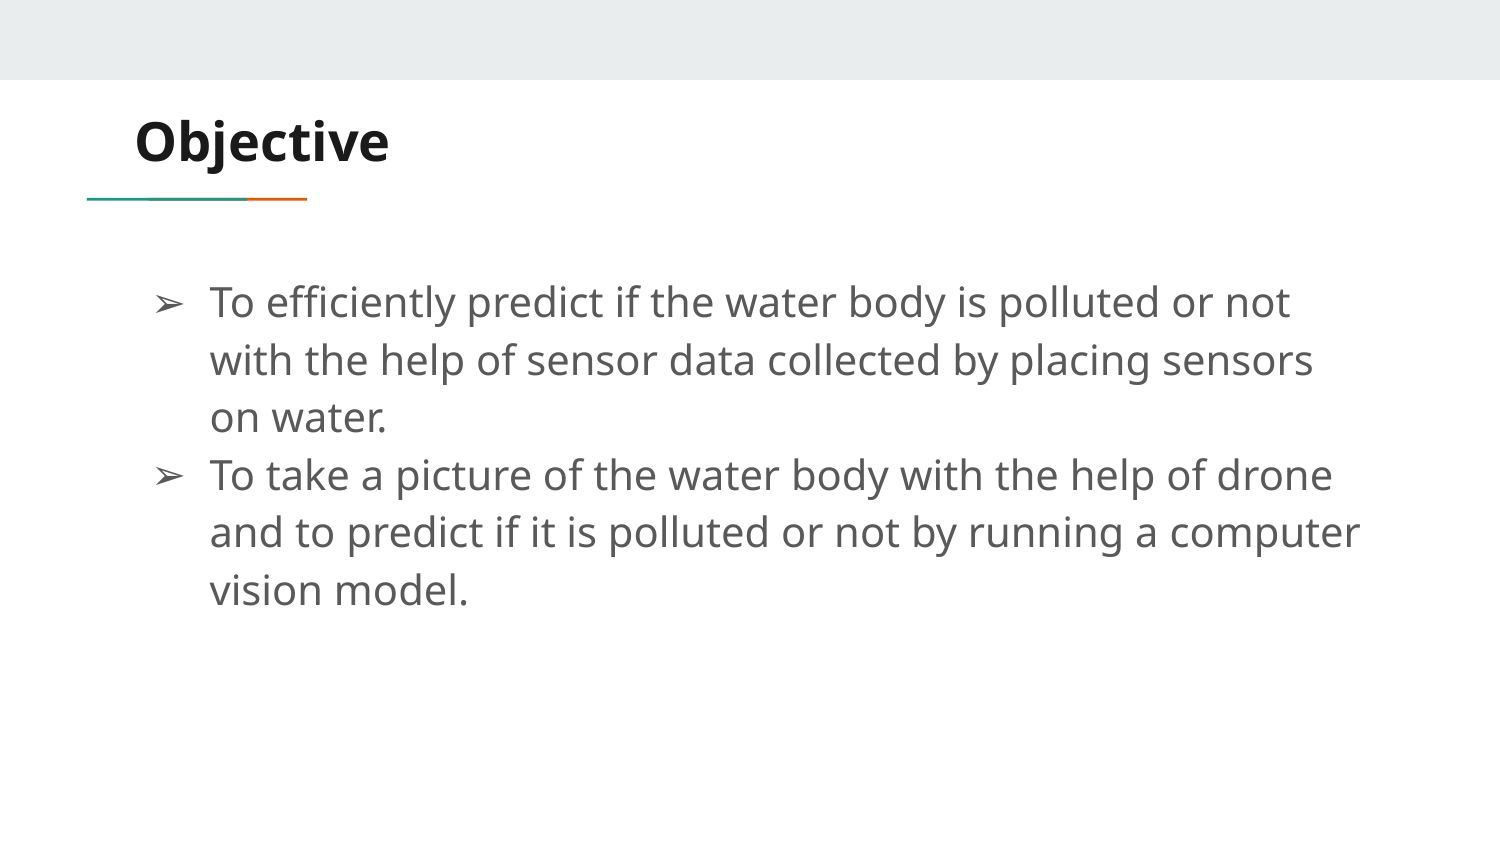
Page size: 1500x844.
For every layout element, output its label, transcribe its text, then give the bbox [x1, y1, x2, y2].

list To efficiently predict if the water body is polluted or not with the help of sensor data collected by placing sensors on water. To take a picture of the water body with the help of drone and to predict if it is polluted or not by running a computer vision model. [119, 253, 1381, 625]
title Objective [119, 92, 1381, 181]
